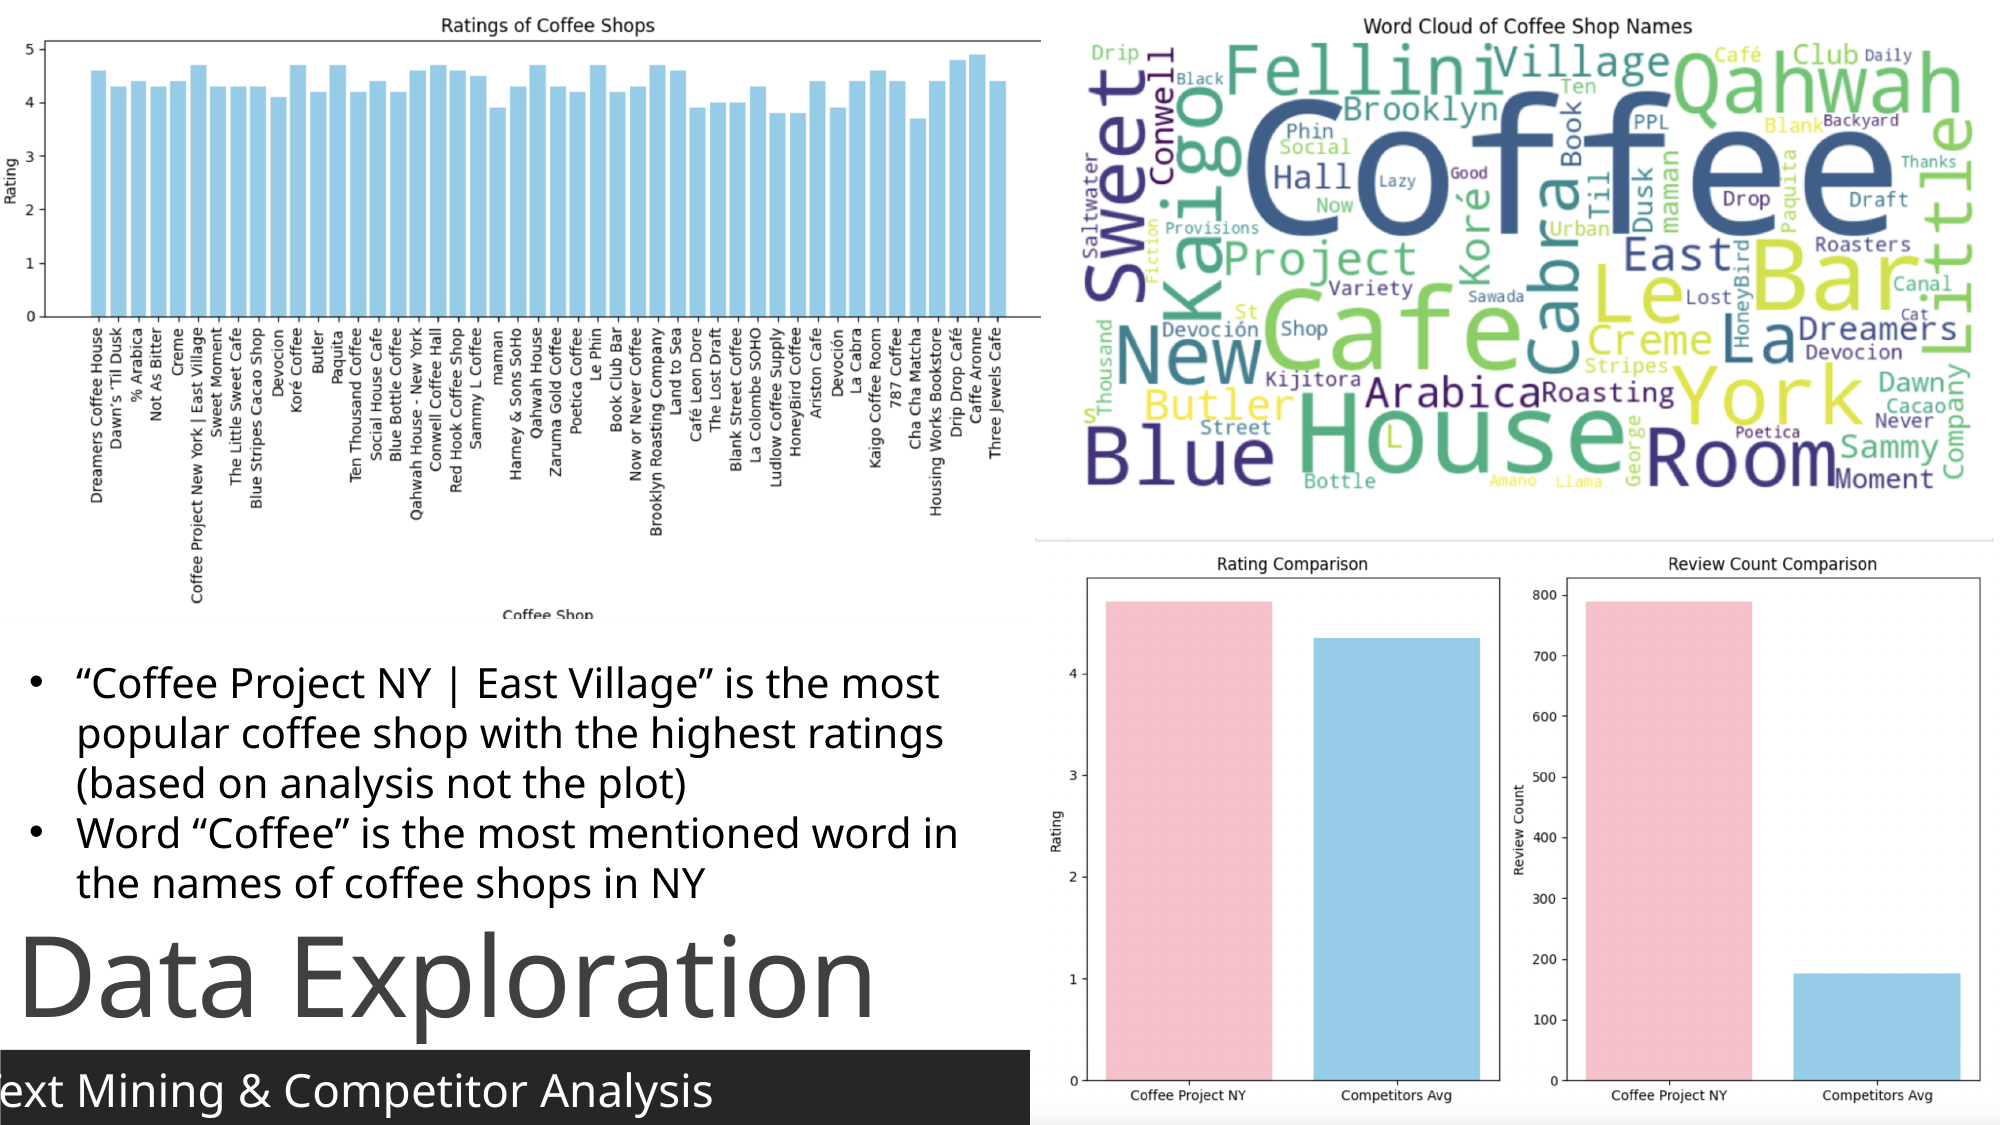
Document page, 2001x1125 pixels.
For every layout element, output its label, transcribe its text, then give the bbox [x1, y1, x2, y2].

text_box “Coffee Project NY | East Village” is the most popular coffee shop with the highest ratings (based on analysis not the plot) Word “Coffee” is the most mentioned word in the names of coffee shops in NY [14, 648, 1000, 914]
title Data Exploration [0, 903, 1027, 1047]
picture [1040, 1, 1991, 511]
picture [1029, 537, 2000, 1125]
text_box Text Mining & Competitor Analysis [0, 1054, 730, 1124]
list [0, 1, 1065, 620]
